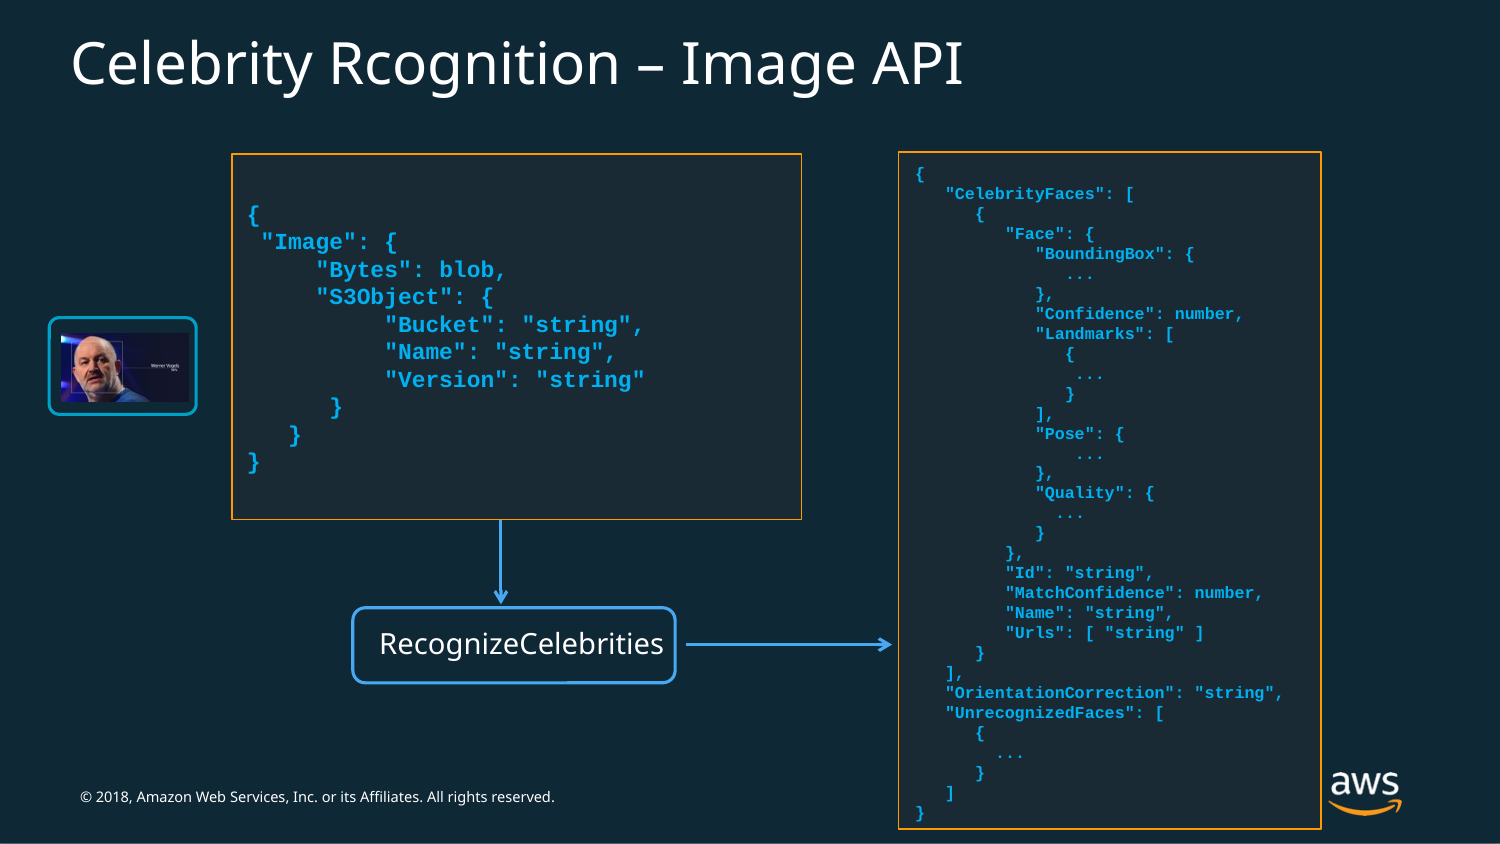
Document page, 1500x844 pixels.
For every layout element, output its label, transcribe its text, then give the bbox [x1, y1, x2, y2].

text_box [49, 317, 197, 415]
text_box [898, 133, 1409, 844]
title Celebrity Rcognition – Image API [55, 18, 1402, 109]
text_box { "Image": { "Bytes": blob, "S3Object": { "Bucket": "string", "Name": "string", "Version": "string" } } } [232, 153, 802, 520]
text_box [352, 607, 676, 683]
text_box RecognizeCelebrities [364, 617, 680, 668]
picture [61, 332, 190, 403]
